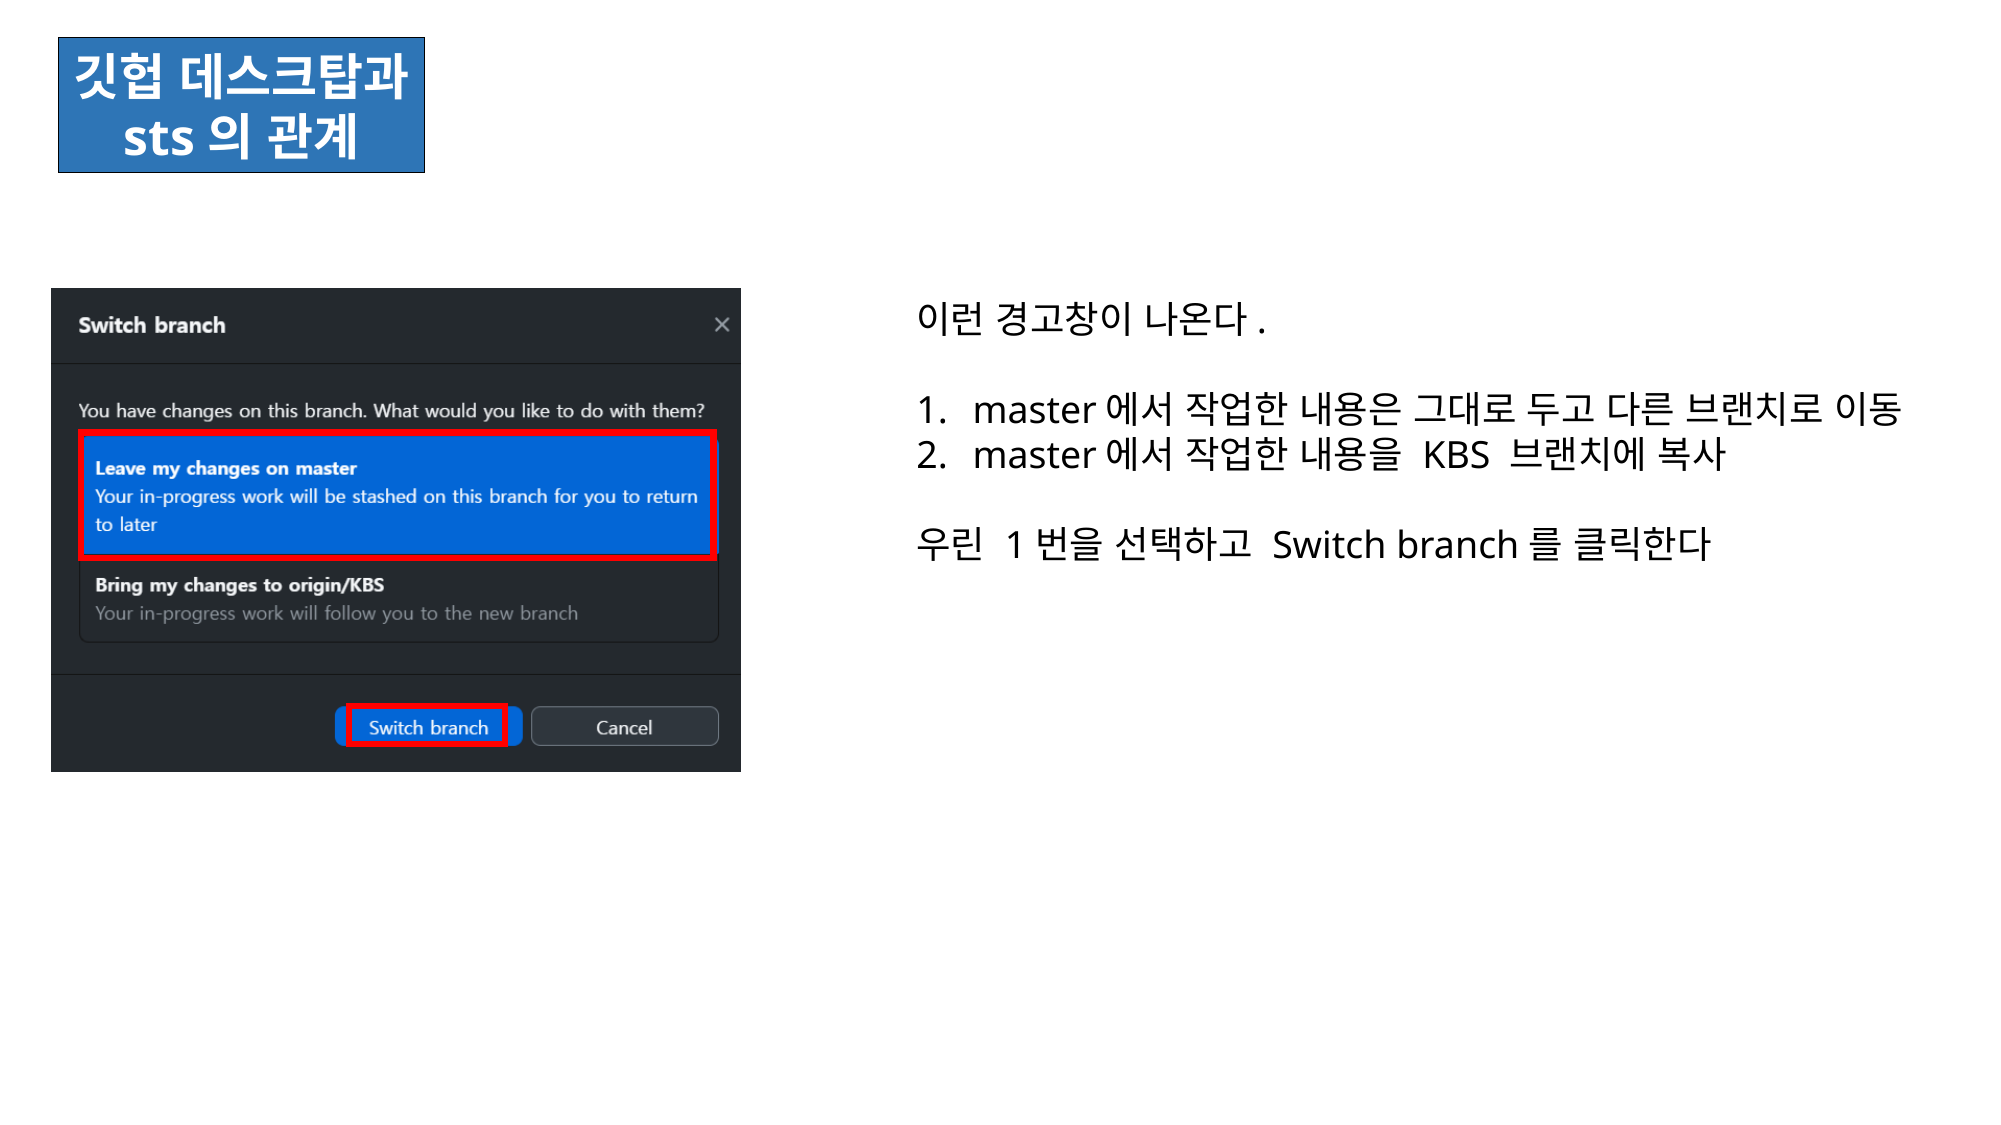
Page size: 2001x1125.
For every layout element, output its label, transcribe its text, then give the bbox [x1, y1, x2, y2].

text_box 깃헙 데스크탑과 sts의 관계 [58, 37, 425, 173]
text_box 이런 경고창이 나온다. master에서 작업한 내용은 그대로 두고 다른 브랜치로 이동 master에서 작업한 내용을 KBS 브랜치에 복사 우린 1번을 선택하고 Switch branch를 클릭한다 [901, 288, 1919, 574]
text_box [51, 288, 741, 772]
